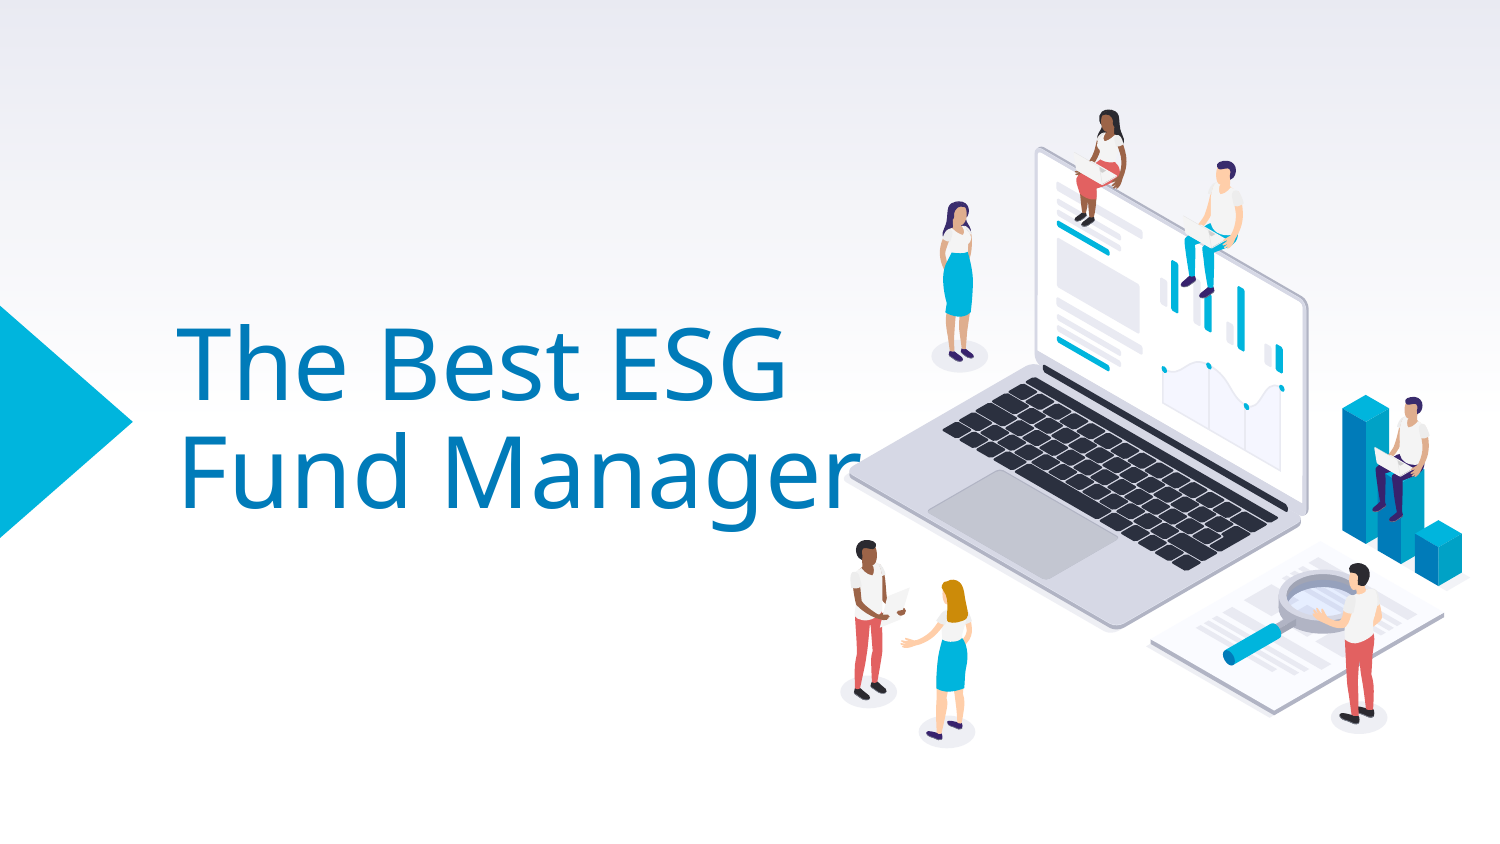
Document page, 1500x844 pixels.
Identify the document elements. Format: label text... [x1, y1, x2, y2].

title The Best ESG Fund Manager [176, 305, 834, 538]
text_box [839, 109, 1471, 749]
